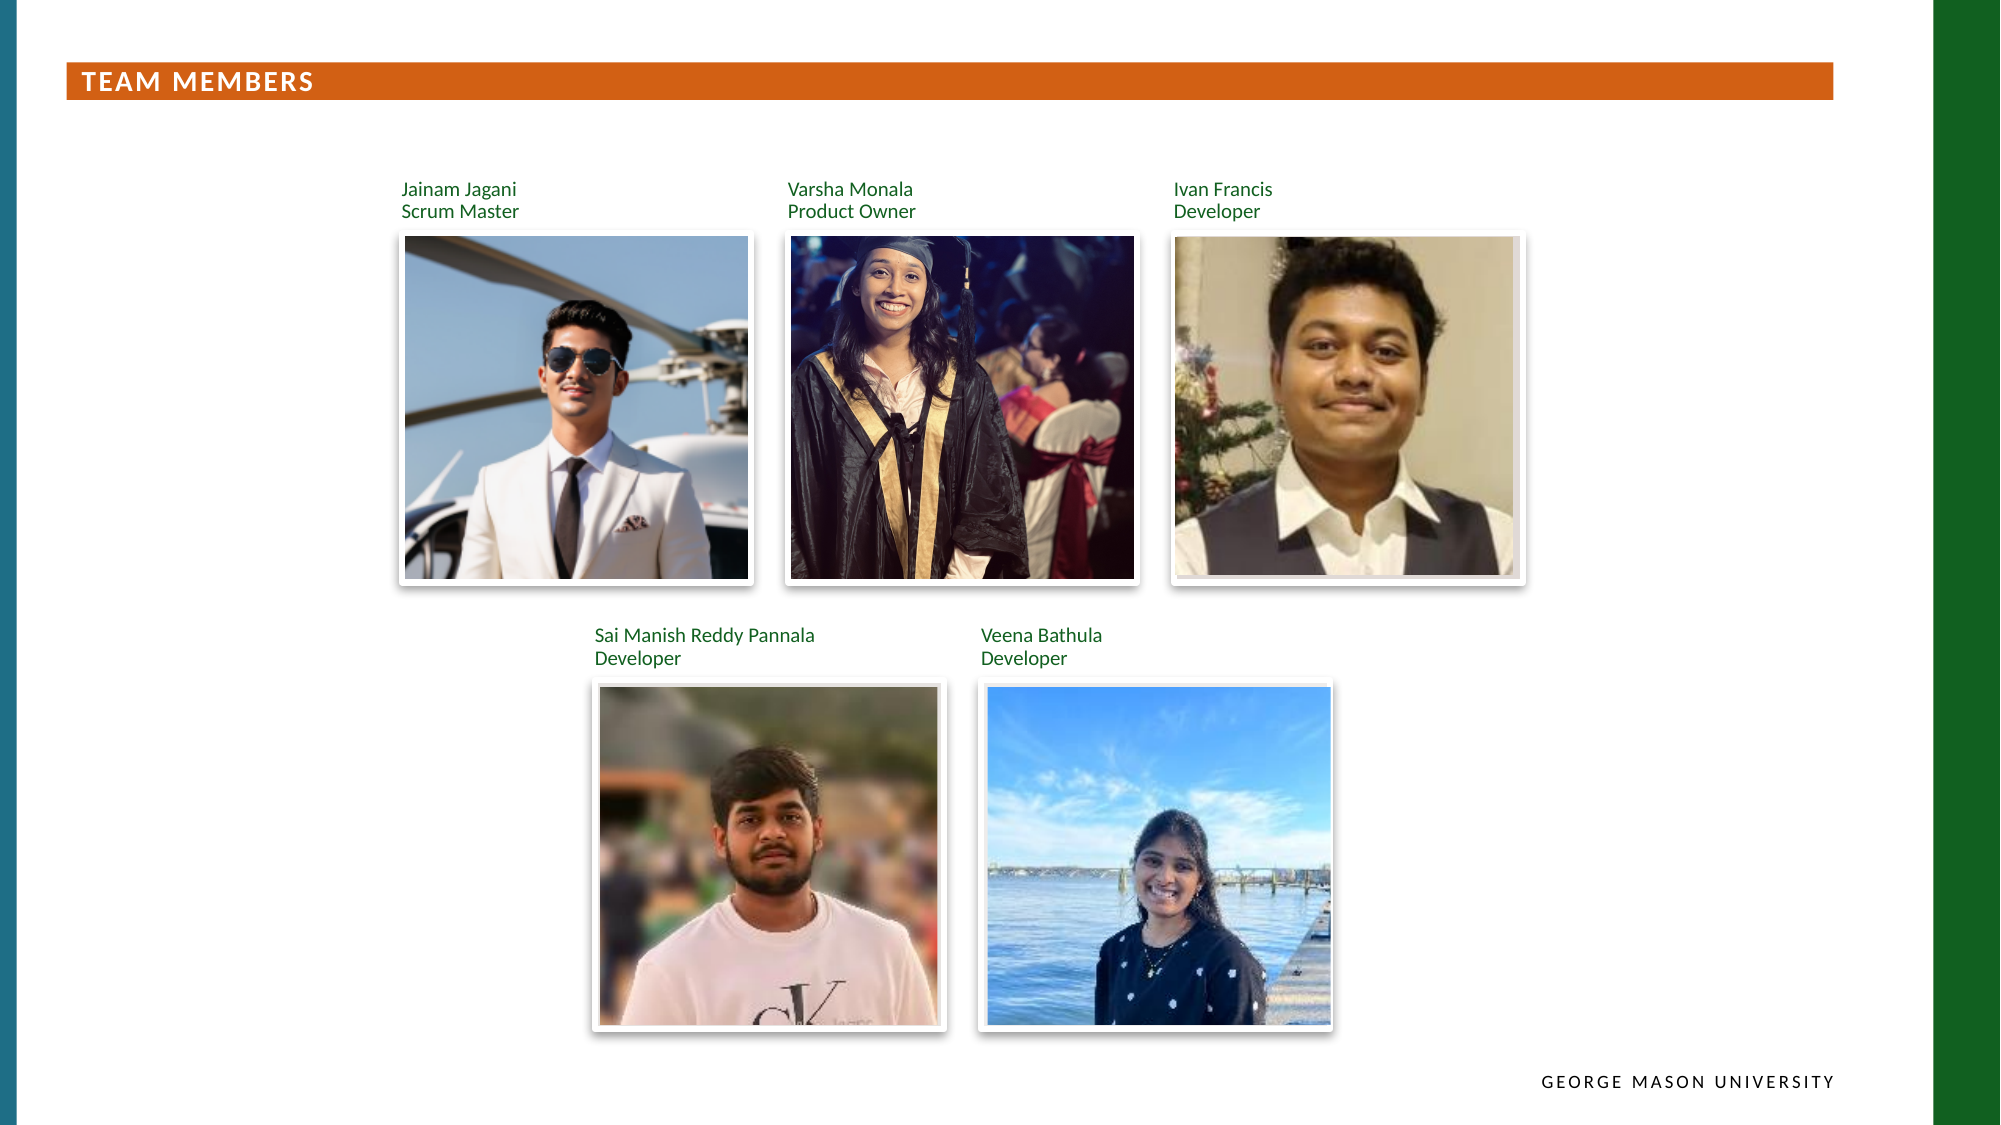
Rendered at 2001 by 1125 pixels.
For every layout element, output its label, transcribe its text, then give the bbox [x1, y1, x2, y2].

list team Members [66, 62, 1834, 100]
picture [599, 687, 938, 1026]
picture [987, 687, 1331, 1026]
picture [1174, 237, 1514, 576]
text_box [299, 162, 1626, 1038]
